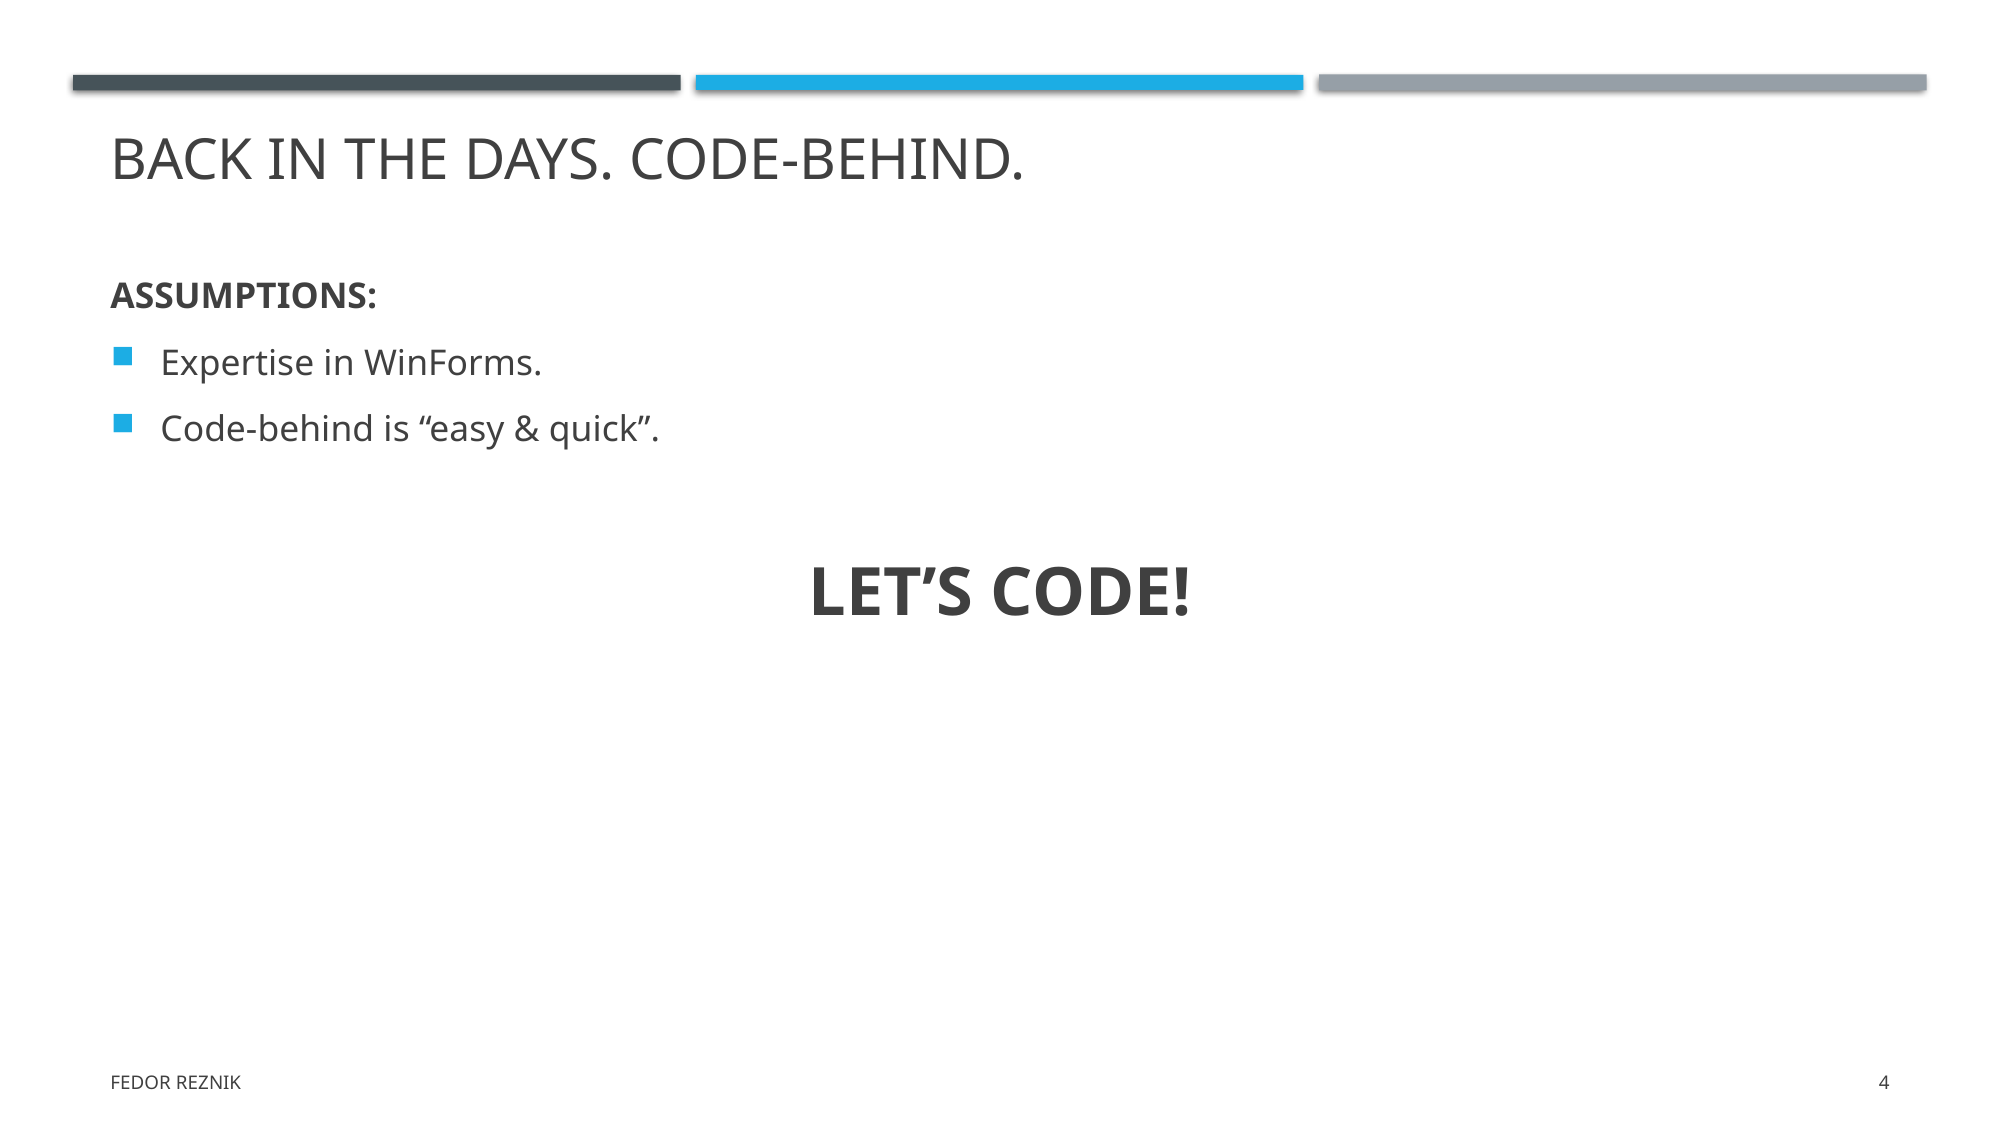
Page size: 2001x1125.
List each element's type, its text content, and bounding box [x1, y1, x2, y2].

footer Fedor Reznik [95, 1053, 1230, 1114]
title Back in the days. Code-behind. [95, 115, 1905, 199]
list ASSUMPTIONS: Expertise in WinForms. Code-behind is “easy & quick”. LET’S CODE! [95, 261, 1905, 1037]
slide_number 4 [1732, 1053, 1905, 1114]
